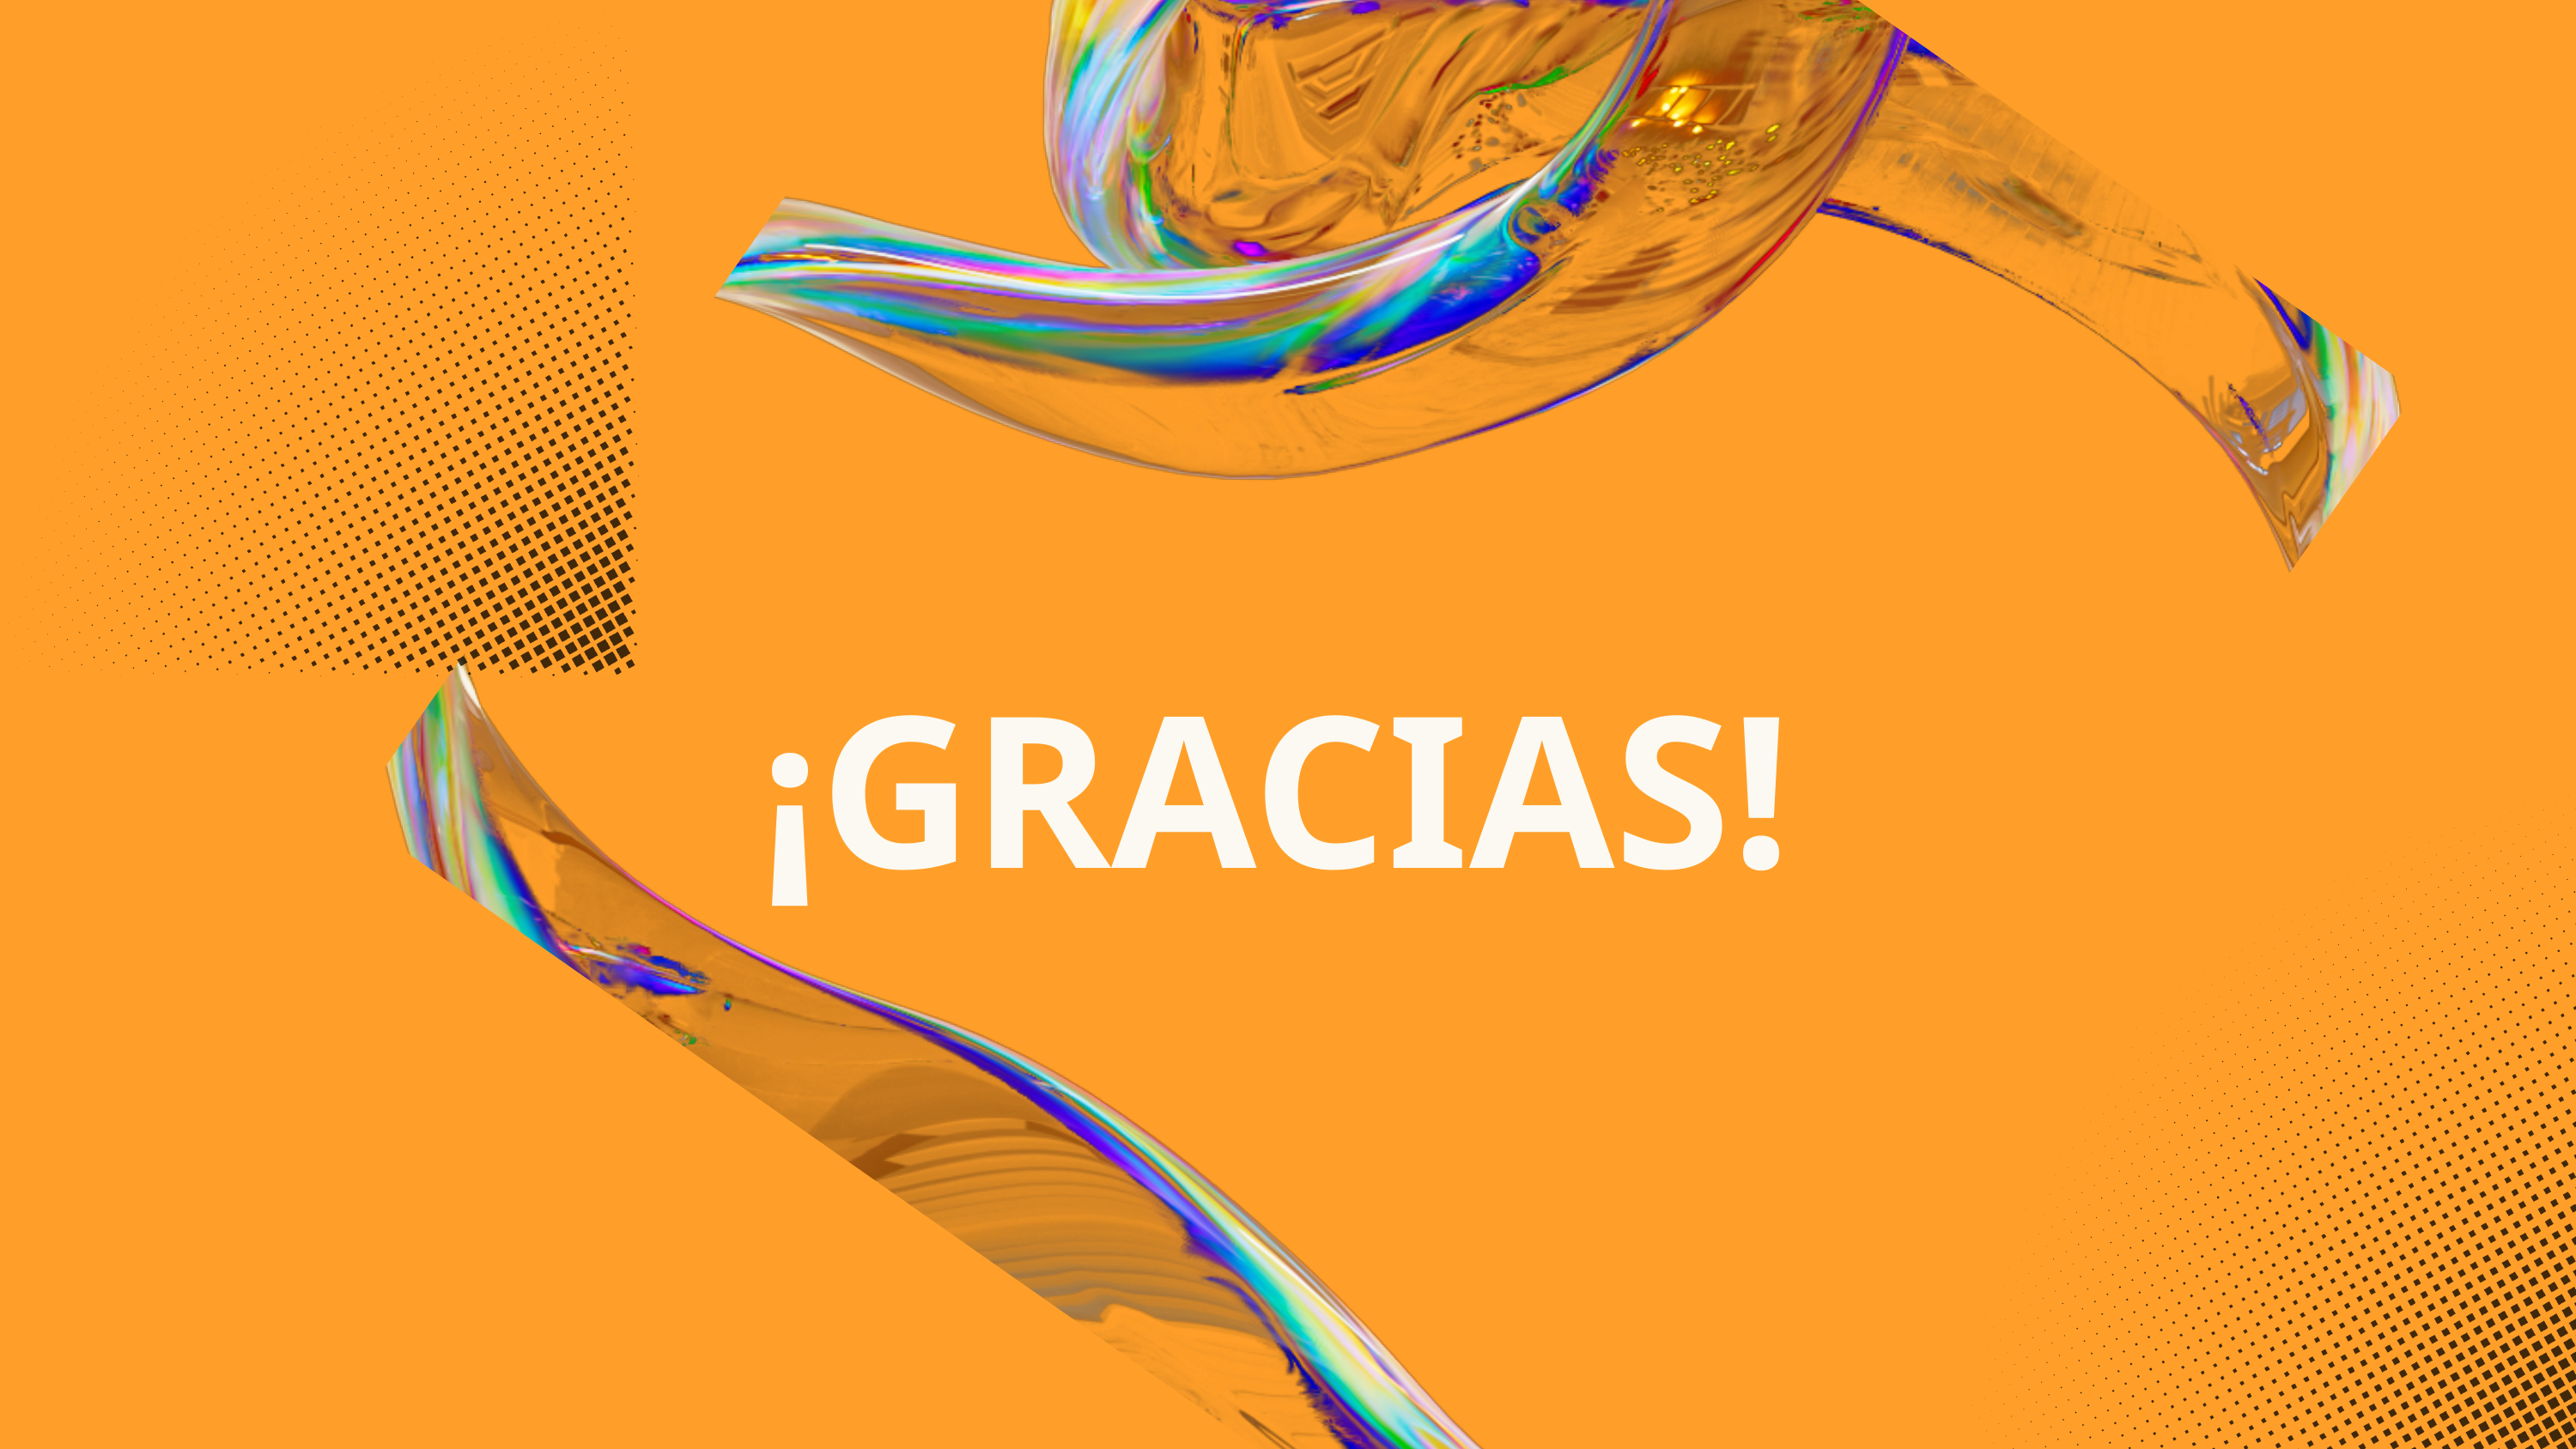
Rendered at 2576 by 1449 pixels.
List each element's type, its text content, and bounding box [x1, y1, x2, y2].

text_box [352, 0, 2417, 1449]
text_box [0, 0, 640, 679]
text_box [1941, 768, 2576, 1449]
text_box ¡GRACIAS! [760, 678, 2067, 911]
